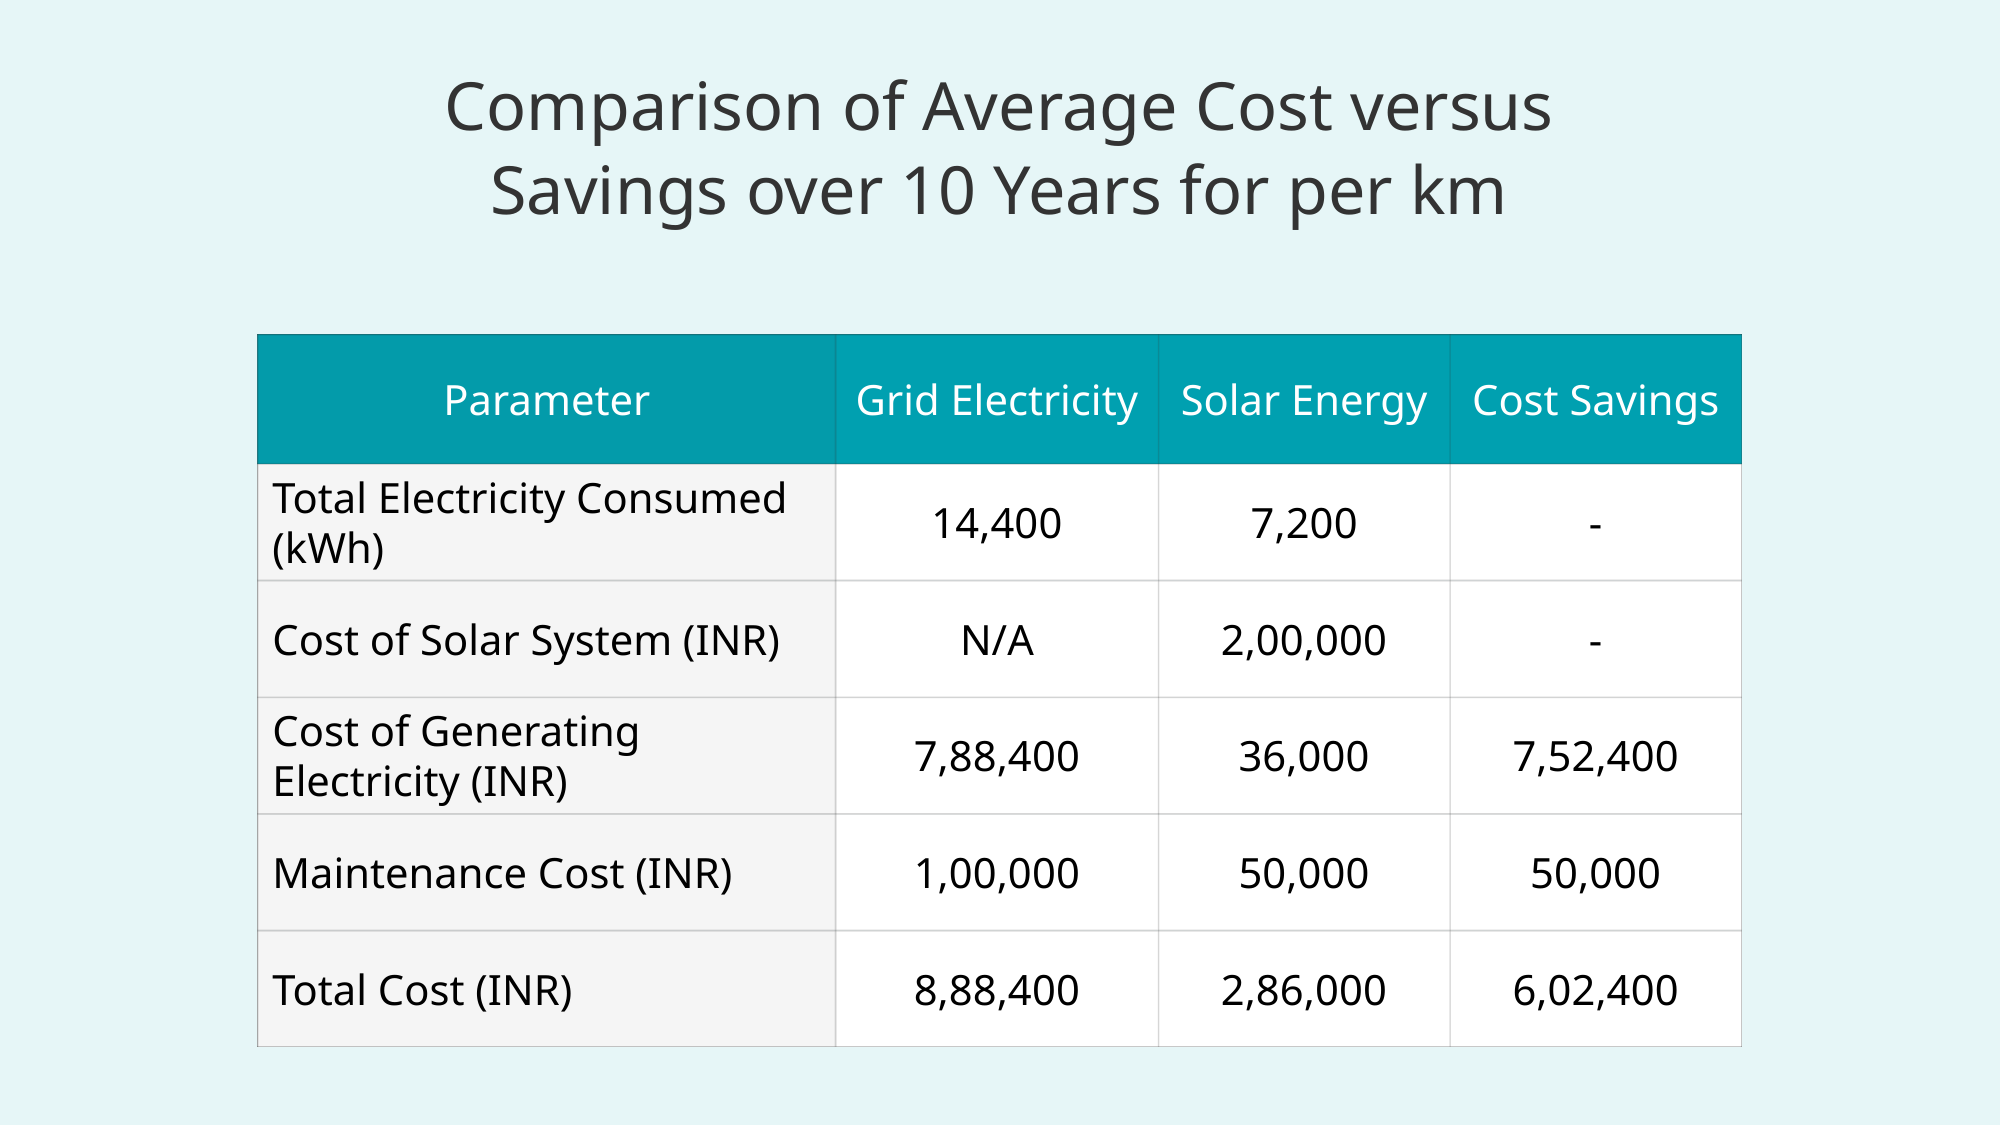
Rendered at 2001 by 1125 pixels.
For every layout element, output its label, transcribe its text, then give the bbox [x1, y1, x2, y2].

picture [257, 333, 1742, 1047]
text_box Comparison of Average Cost versus Savings over 10 Years for per km [356, 60, 1643, 228]
